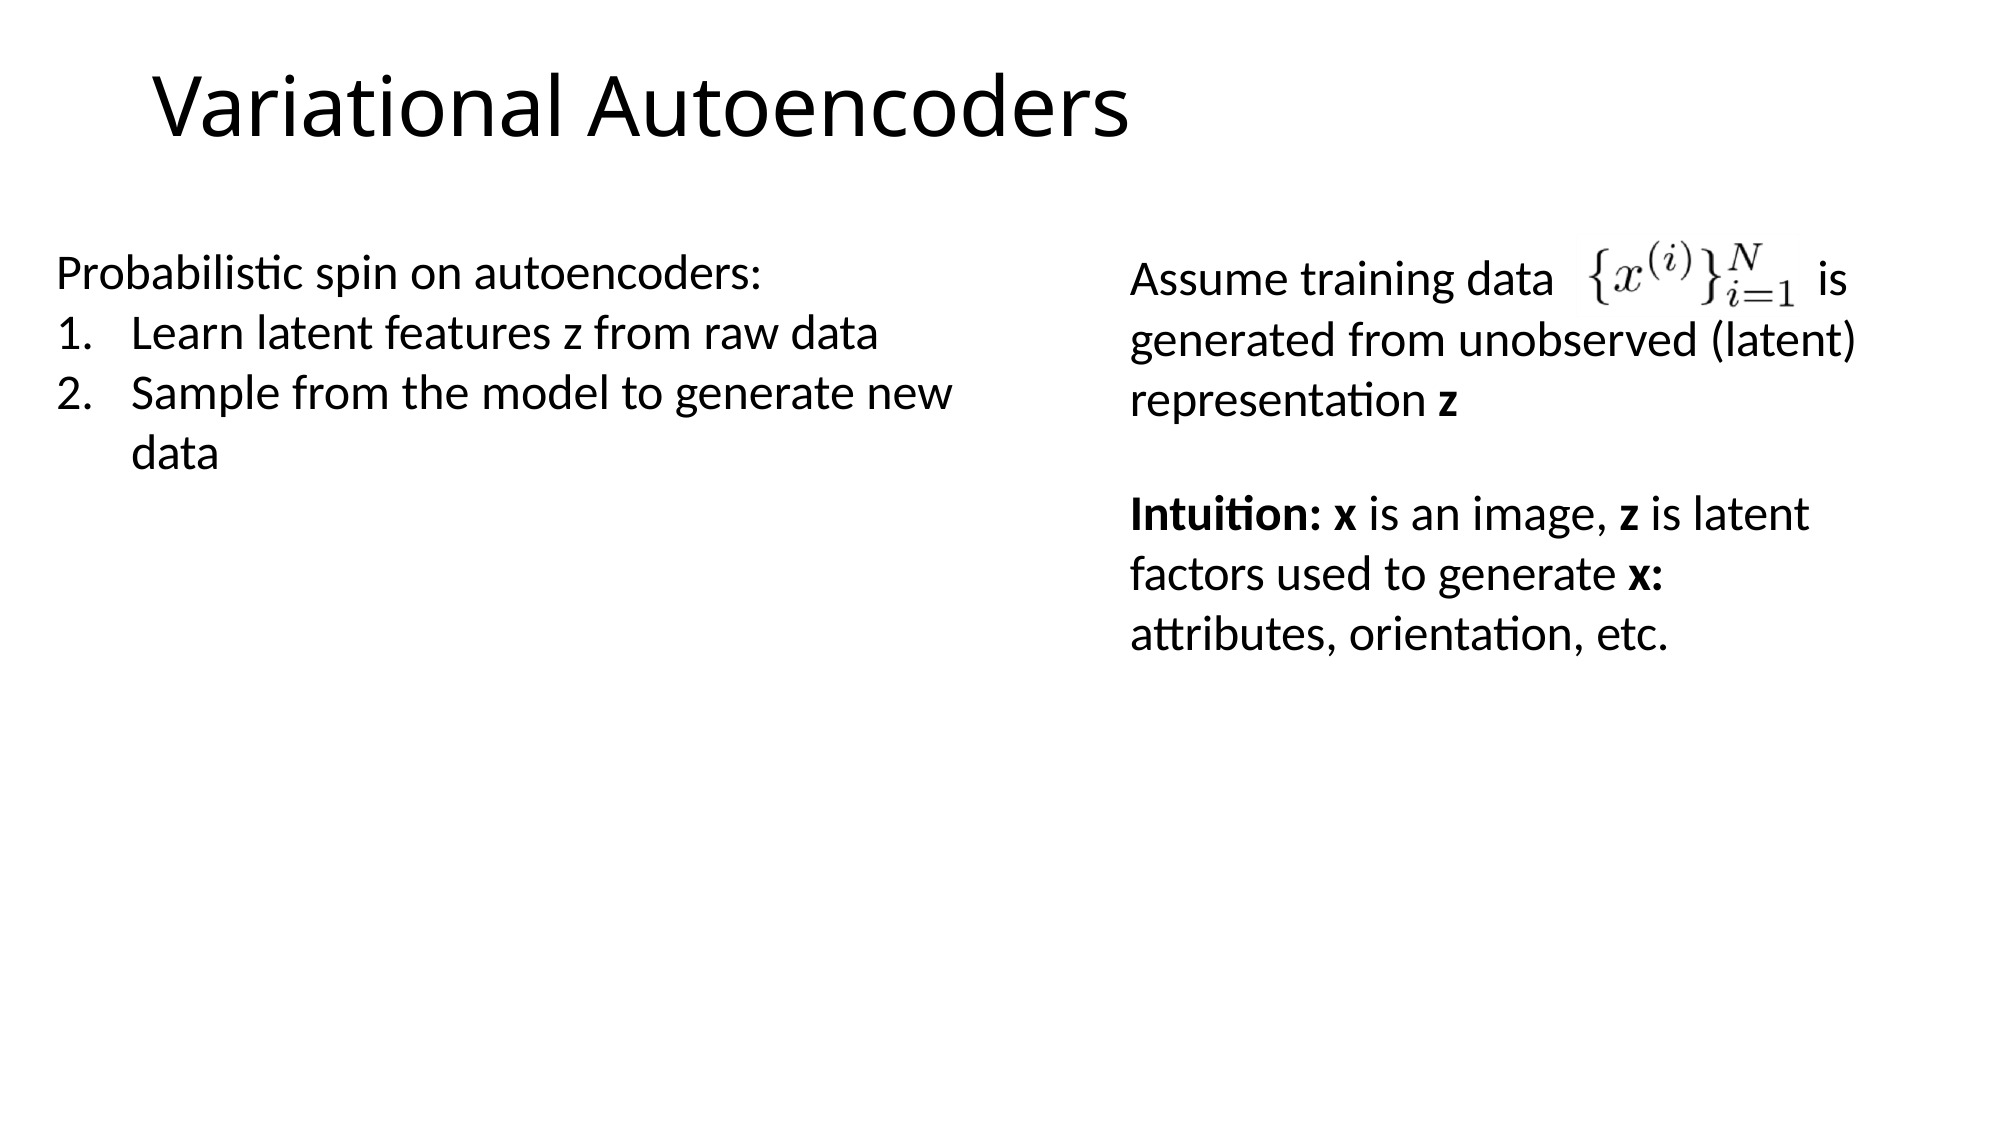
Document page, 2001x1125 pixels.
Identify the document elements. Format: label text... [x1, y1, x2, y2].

text_box Probabilistic spin on autoencoders: Learn latent features z from raw data Sample from the model to generate new data [54, 237, 1052, 480]
text_box Assume training data is generated from unobserved (latent) representation z Intuition: x is an image, z is latent factors used to generate x: attributes, orientation, etc. [1127, 243, 1865, 661]
picture [1576, 234, 1801, 317]
title Variational Autoencoders [150, 44, 1850, 241]
